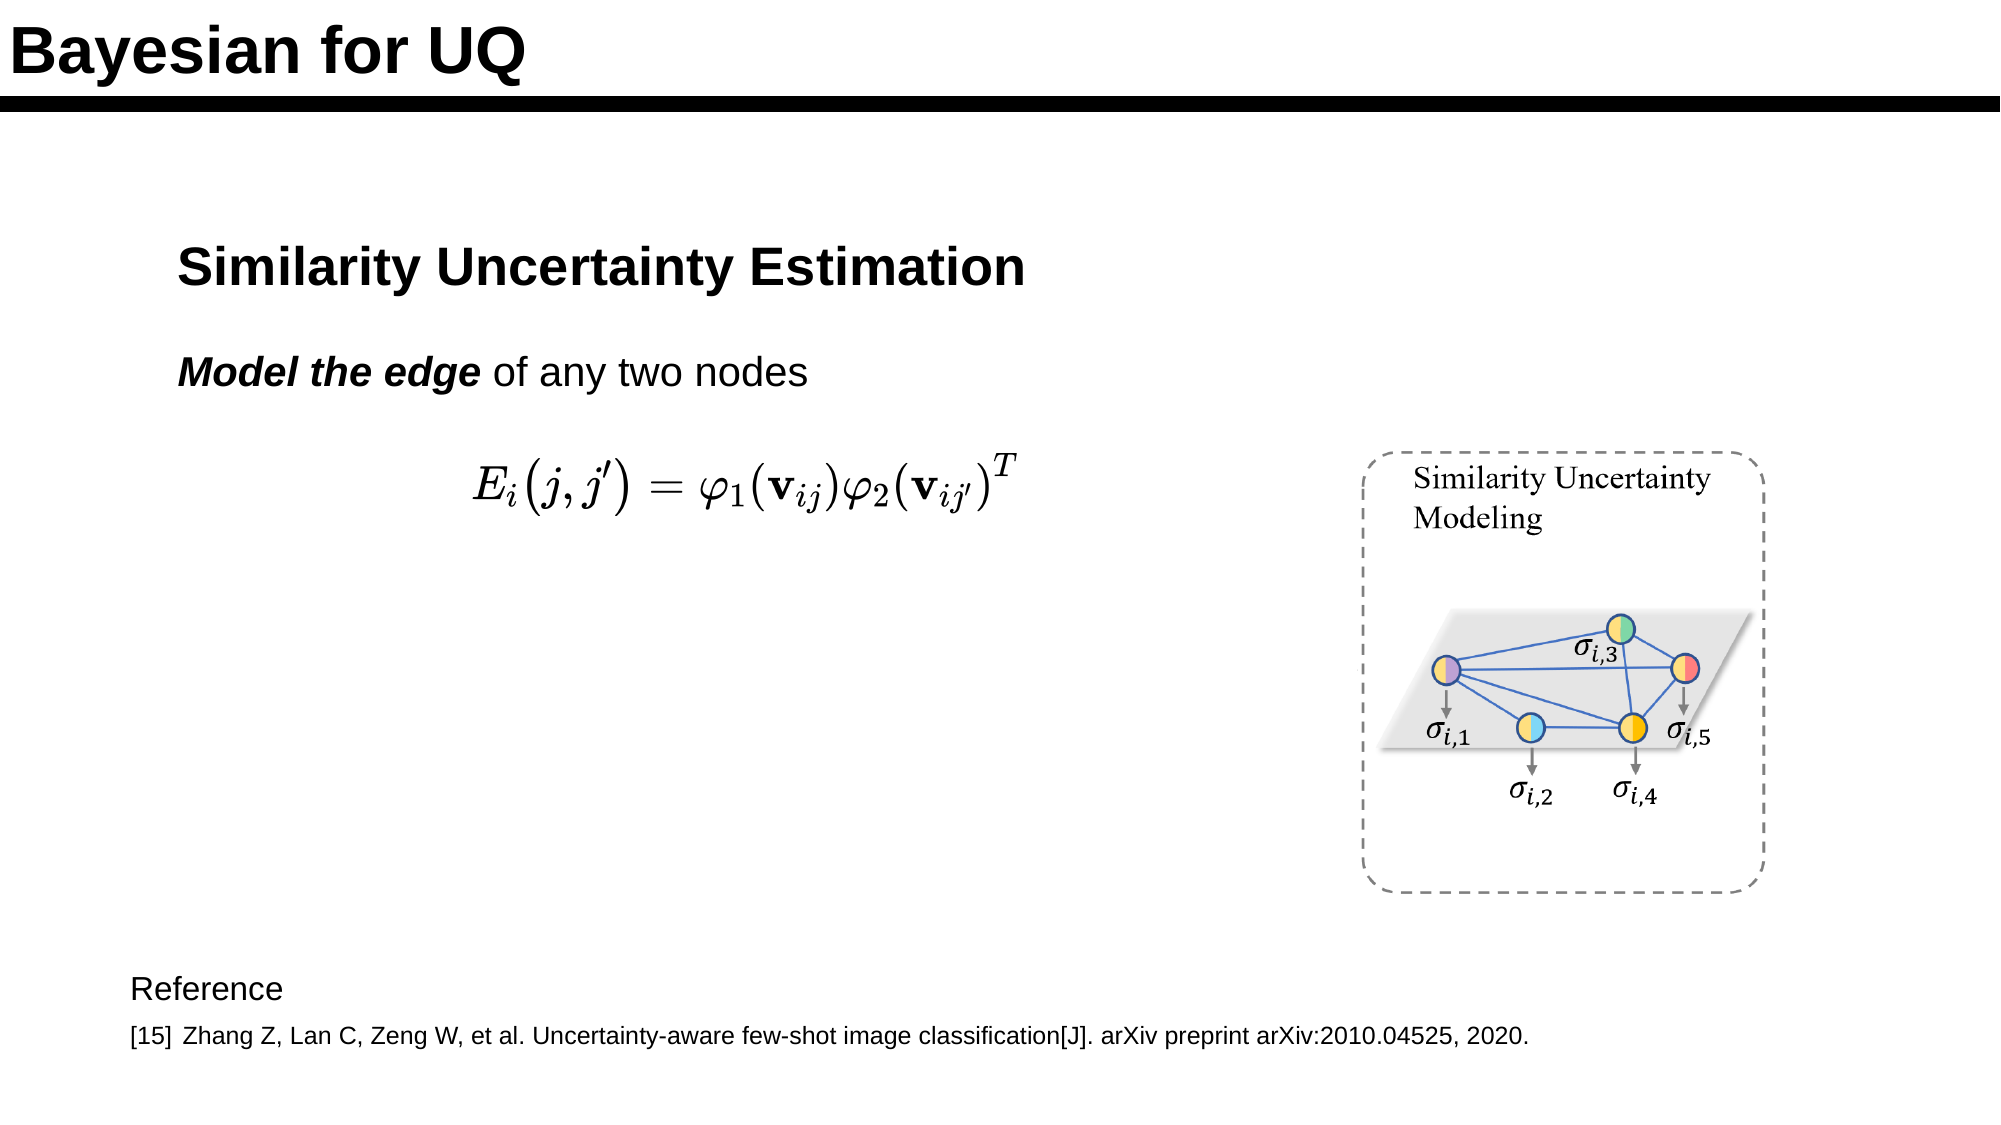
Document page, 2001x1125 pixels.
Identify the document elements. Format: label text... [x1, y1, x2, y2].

text_box Model the edge of any two nodes [162, 337, 852, 403]
picture [470, 453, 1019, 516]
picture [1357, 446, 1767, 900]
text_box Bayesian for UQ [0, 0, 1696, 95]
text_box Reference [15] Zhang Z, Lan C, Zeng W, et al. Uncertainty-aware few-shot image classification[J]. arXiv preprint arXiv:2010.04525, 2020. [115, 959, 1938, 1060]
text_box Similarity Uncertainty Estimation [162, 223, 1188, 304]
